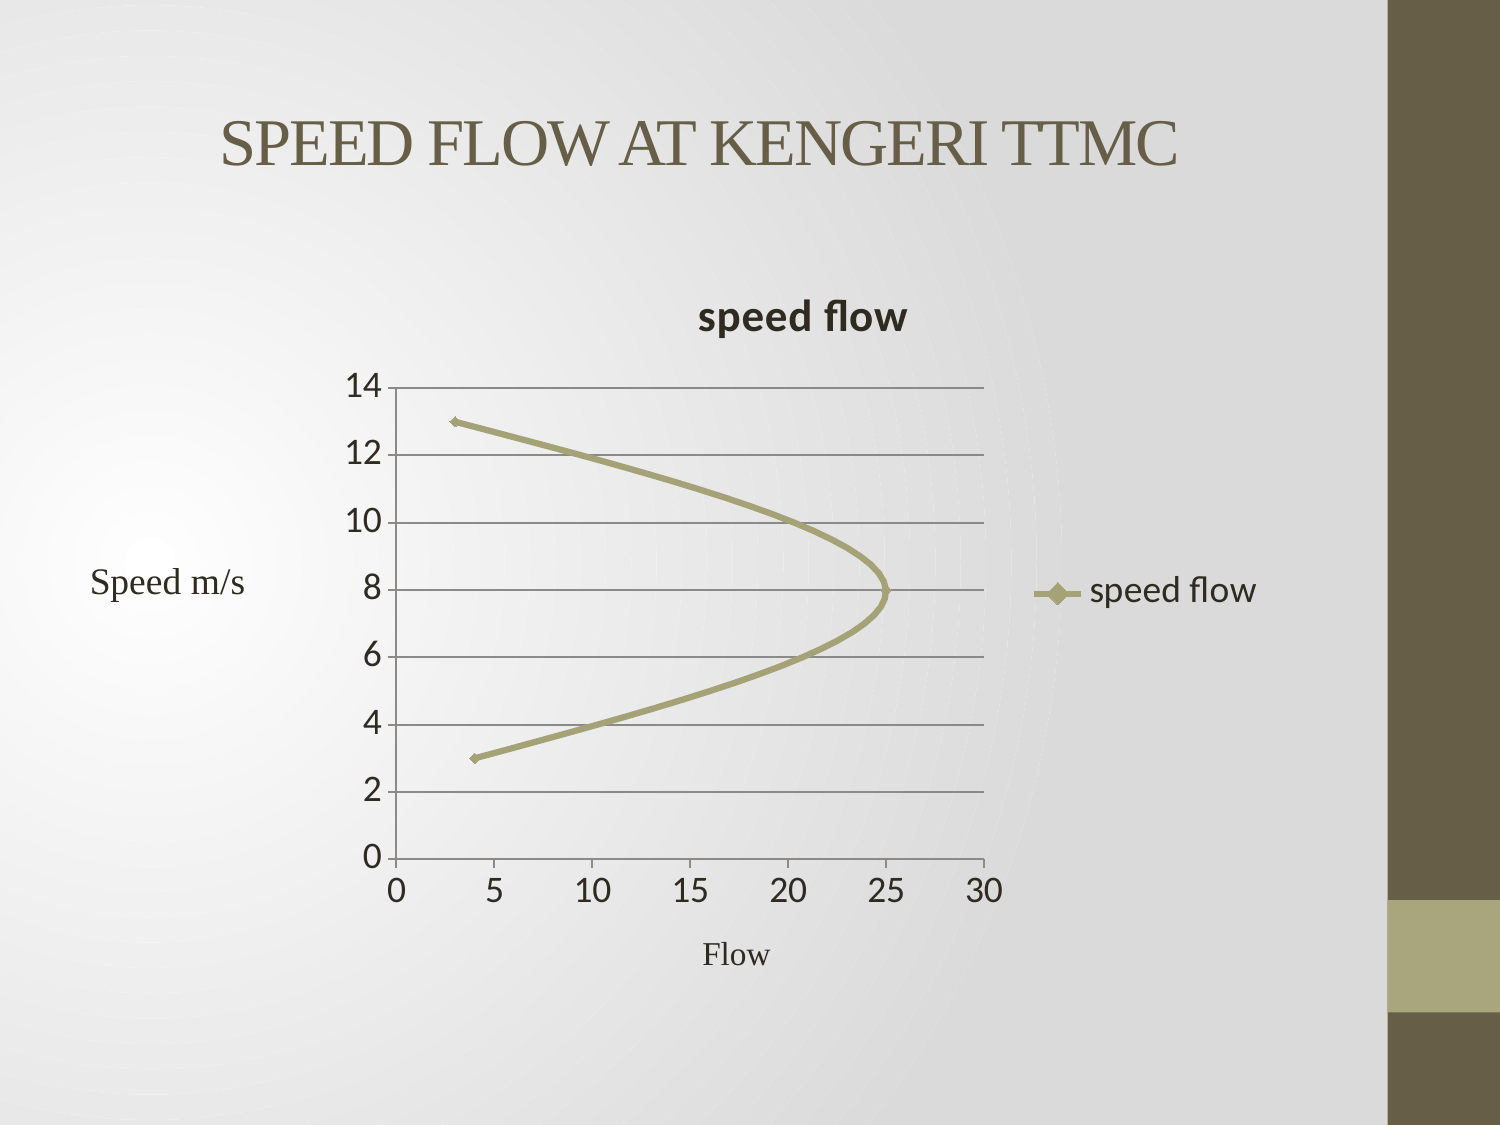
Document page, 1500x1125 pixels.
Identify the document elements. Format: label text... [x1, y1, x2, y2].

text_box Flow [687, 932, 1175, 980]
text_box Speed m/s [74, 549, 321, 610]
chart [324, 261, 1283, 926]
title SPEED FLOW AT KENGERI TTMC [75, 45, 1325, 233]
